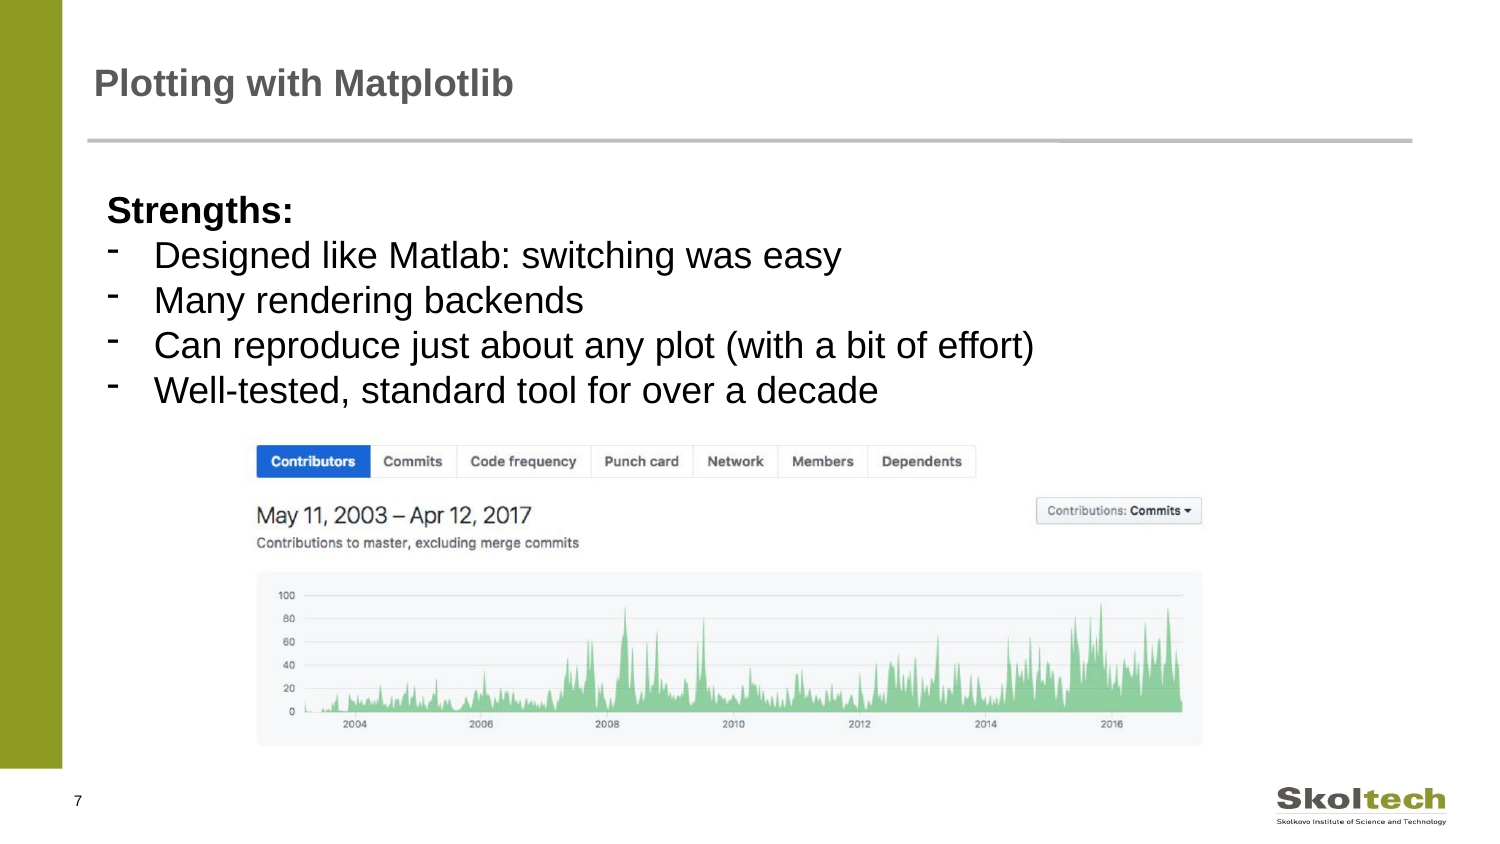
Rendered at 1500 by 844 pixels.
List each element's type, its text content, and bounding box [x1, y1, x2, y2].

title Plotting with Matplotlib [78, 34, 1238, 122]
slide_number 7 [0, 784, 156, 841]
text_box Strengths: Designed like Matlab: switching was easy Many rendering backends Can reproduce just about any plot (with a bit of effort) Well-tested, standard tool for over a decade [92, 178, 1088, 419]
picture [245, 421, 1209, 756]
picture [1275, 787, 1450, 826]
